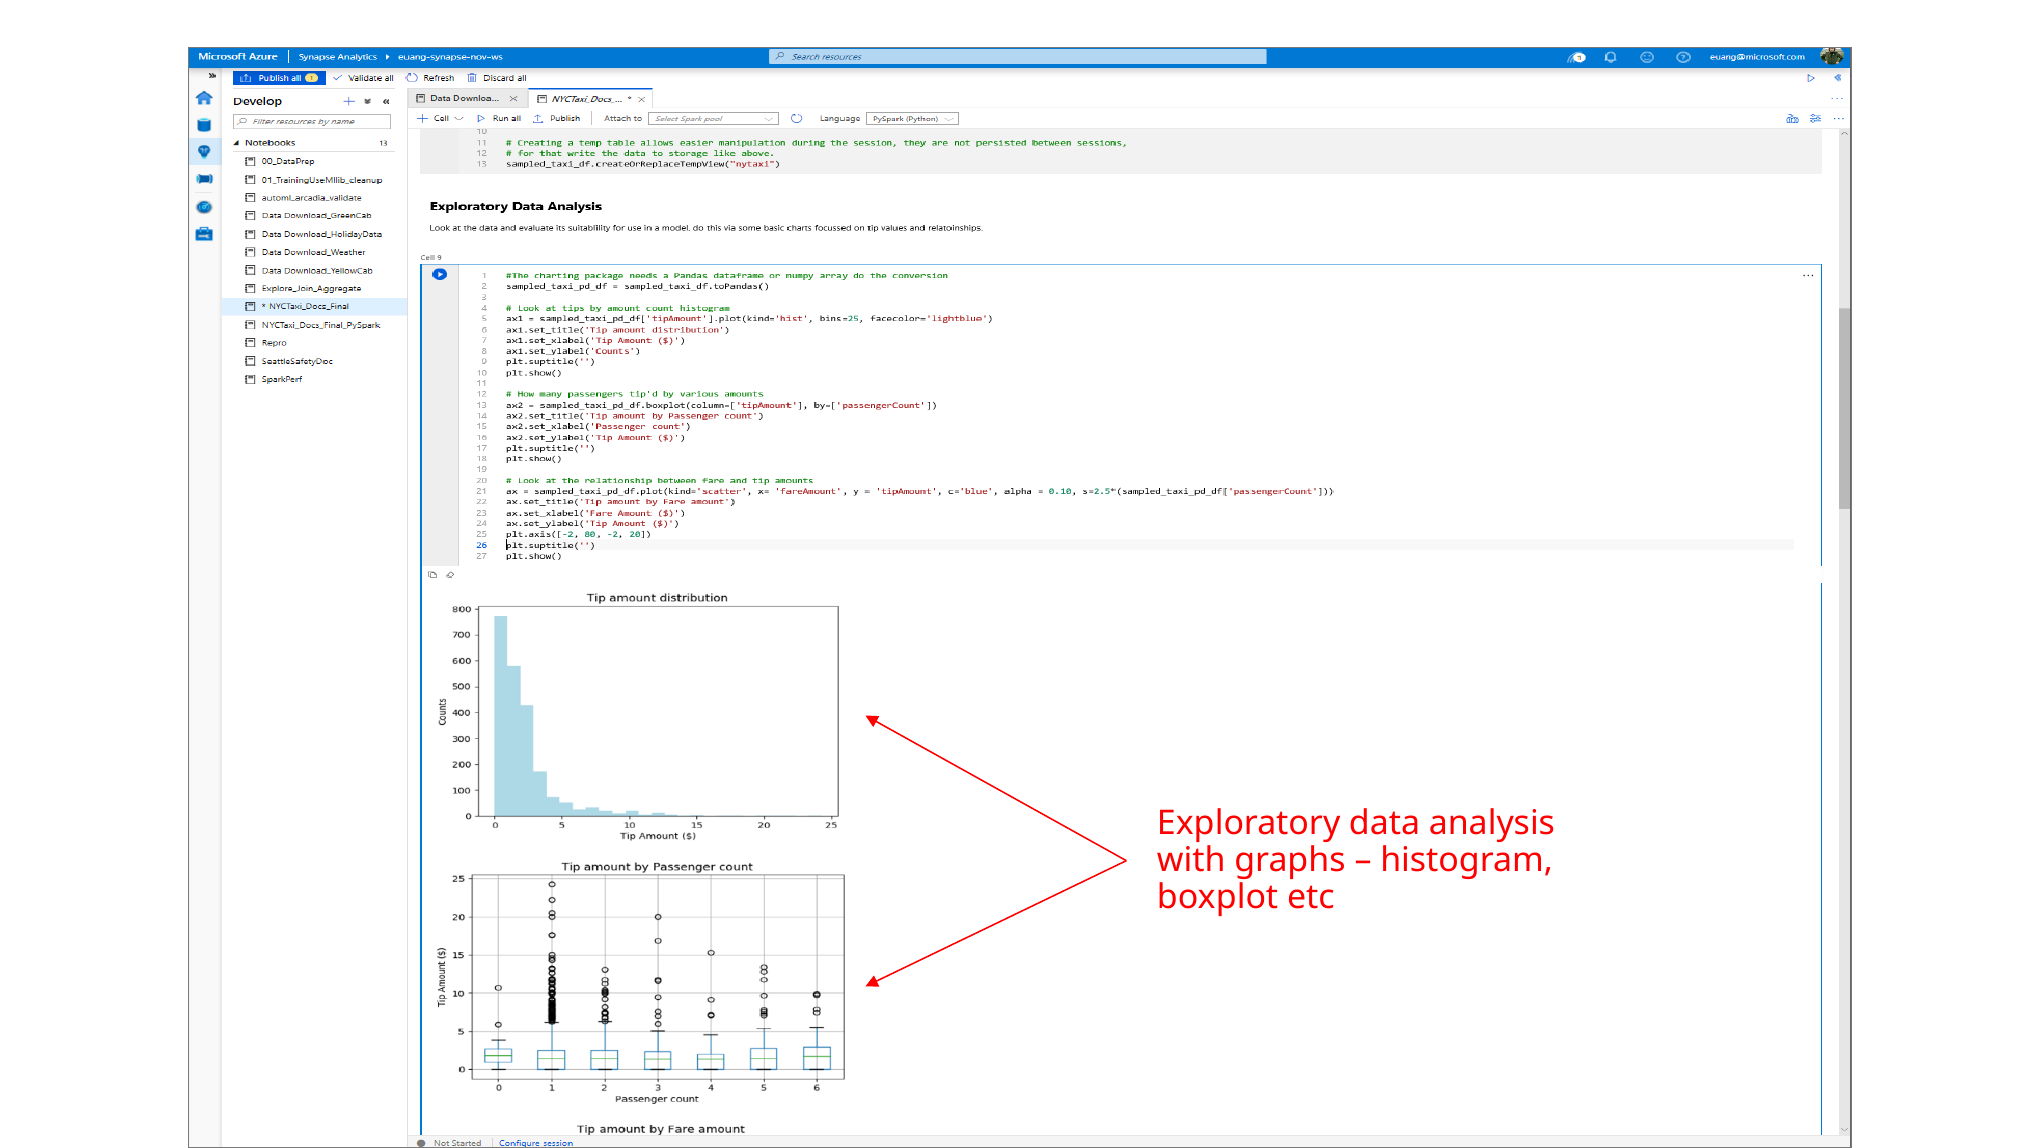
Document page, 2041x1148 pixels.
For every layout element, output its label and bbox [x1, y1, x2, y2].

picture [188, 47, 1852, 1148]
text_box [865, 715, 1127, 862]
text_box [865, 862, 1127, 987]
